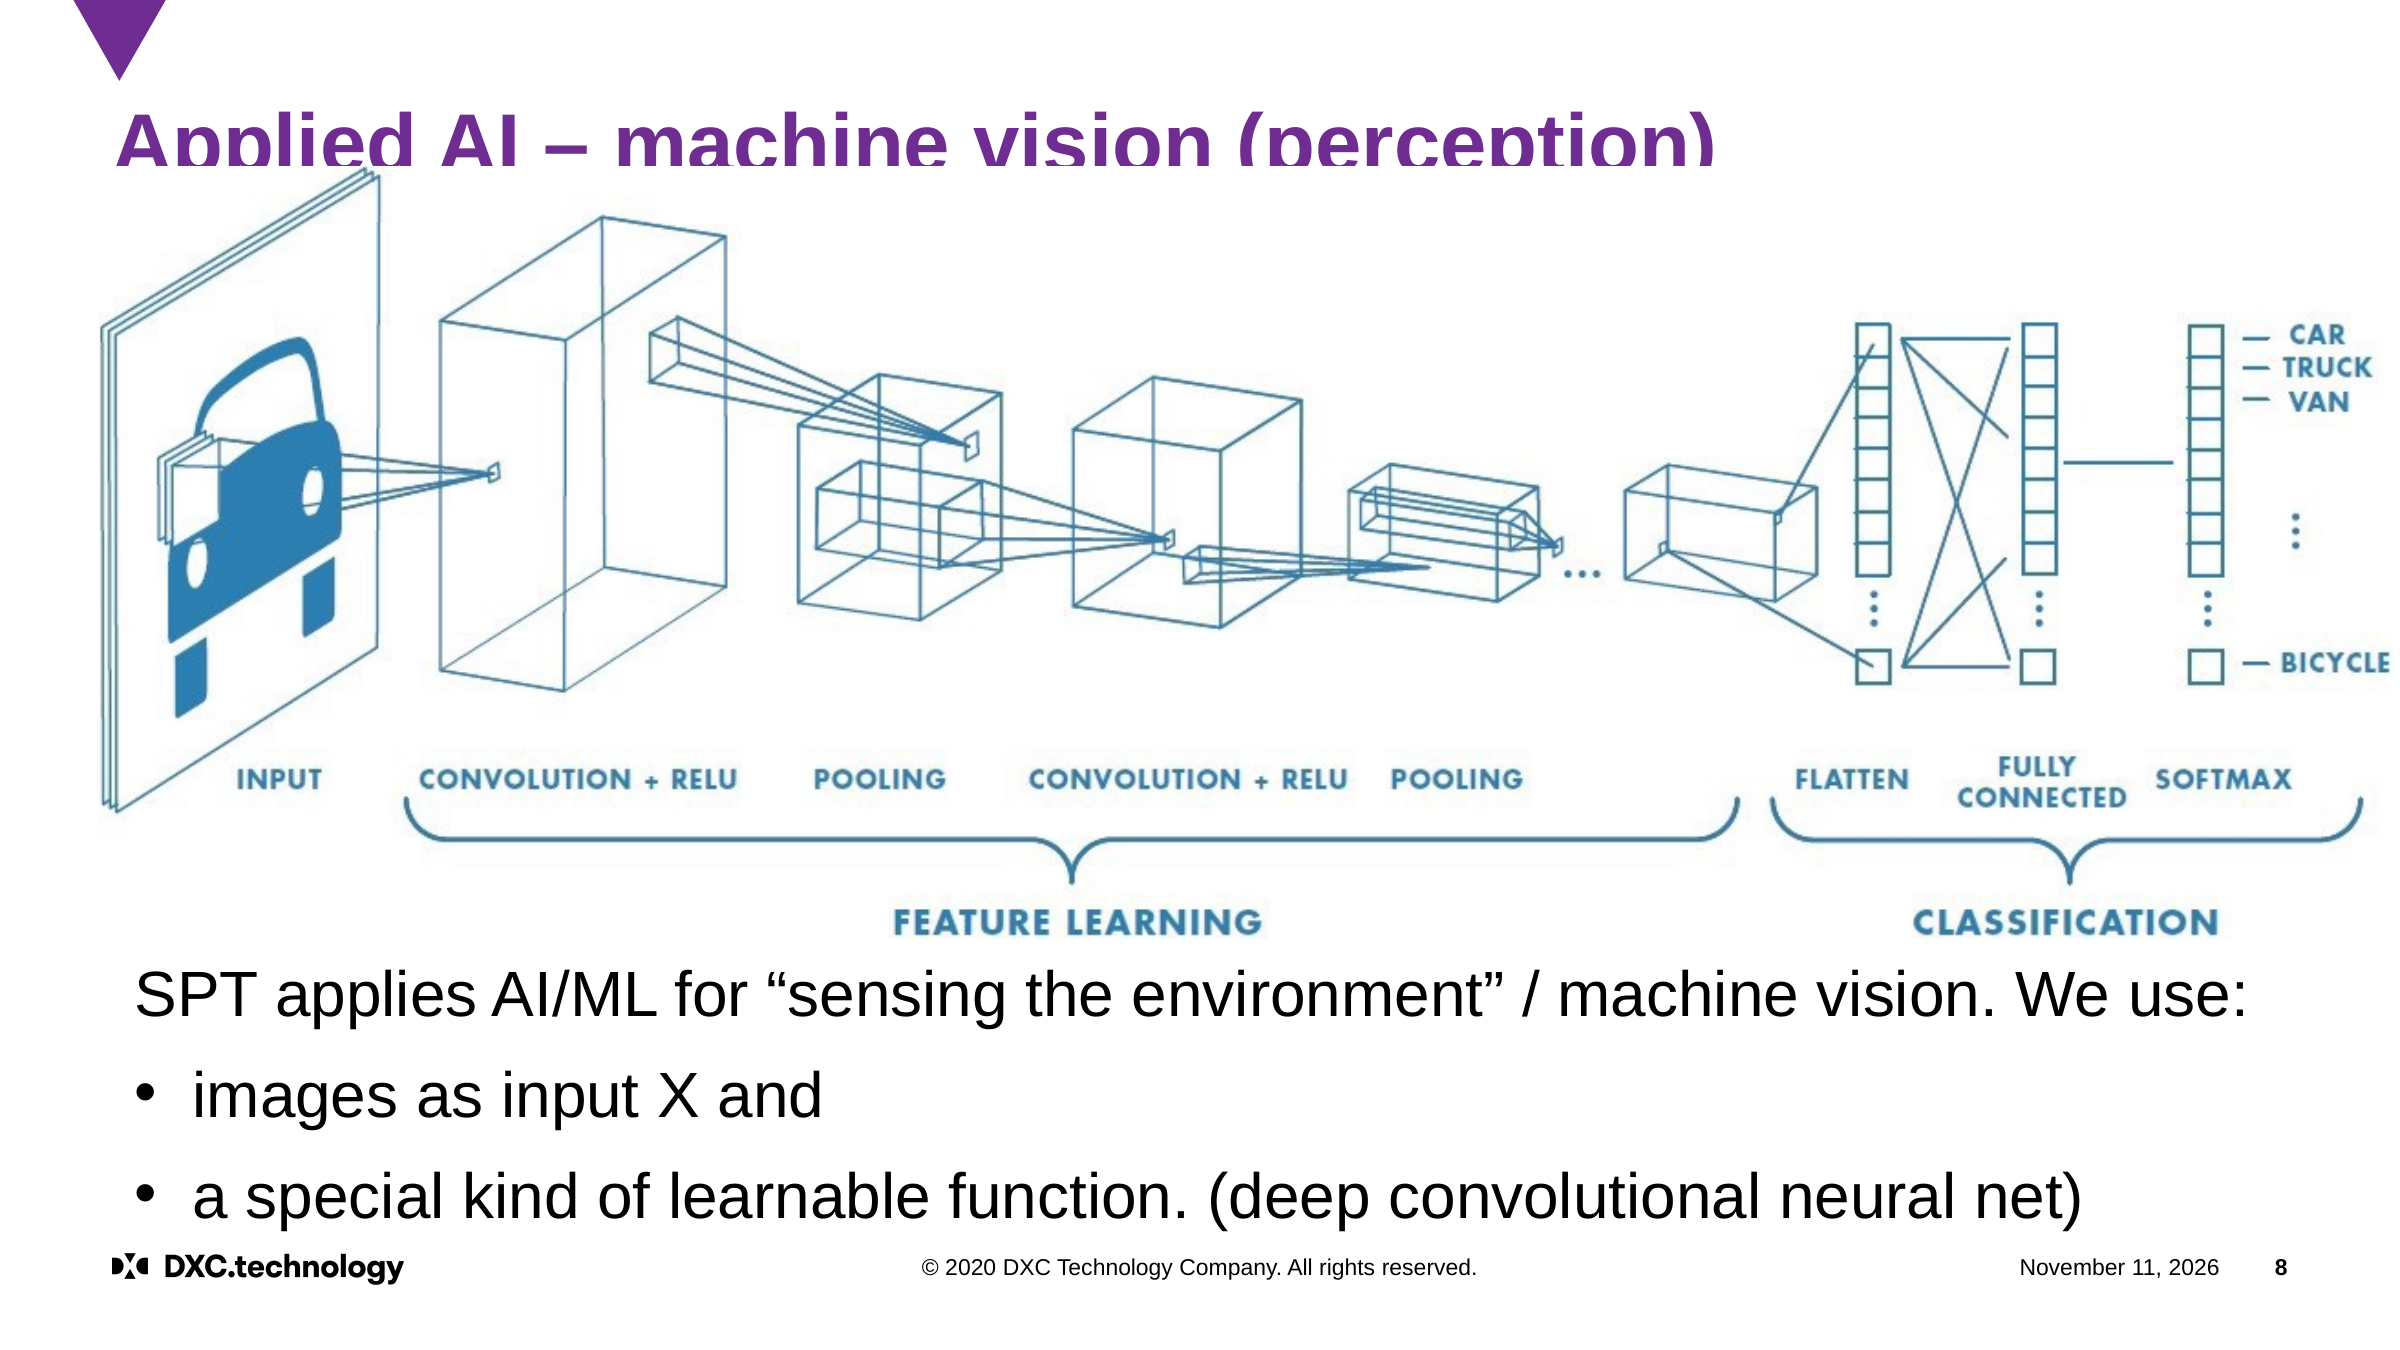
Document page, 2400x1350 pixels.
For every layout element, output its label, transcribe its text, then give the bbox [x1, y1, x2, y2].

title Applied AI – machine vision (perception) [112, 104, 2288, 166]
picture [99, 166, 2393, 939]
picture [112, 1253, 404, 1285]
list car / no car X Y SPT applies AI/ML for “sensing the environment” / machine vision. We use: images as input X and a special kind of learnable function. (deep convolutional neural net) [134, 939, 2310, 1246]
